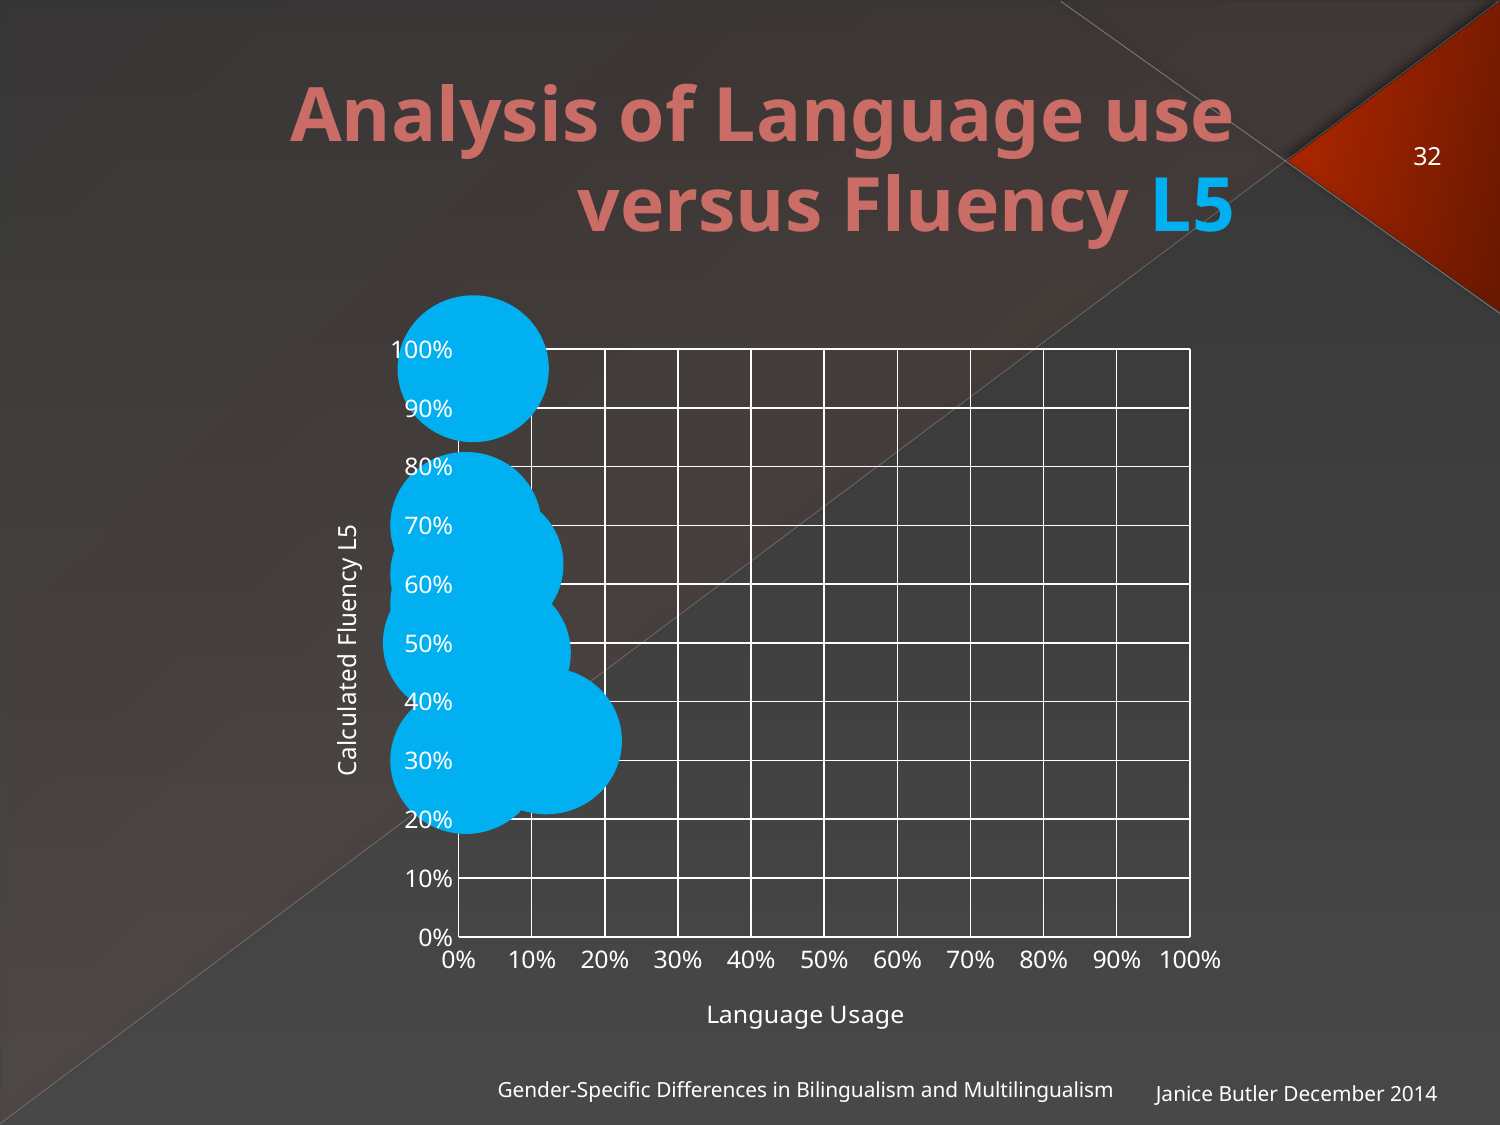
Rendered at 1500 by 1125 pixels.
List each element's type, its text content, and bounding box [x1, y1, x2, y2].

title Analysis of Language use versus Fluency L5 [62, 44, 1250, 268]
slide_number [1141, 1062, 1491, 1113]
footer Gender-Specific Differences in Bilingualism and Multilingualism [429, 1064, 1129, 1113]
slide_number 32 [1386, 132, 1469, 183]
chart [294, 294, 1241, 1064]
